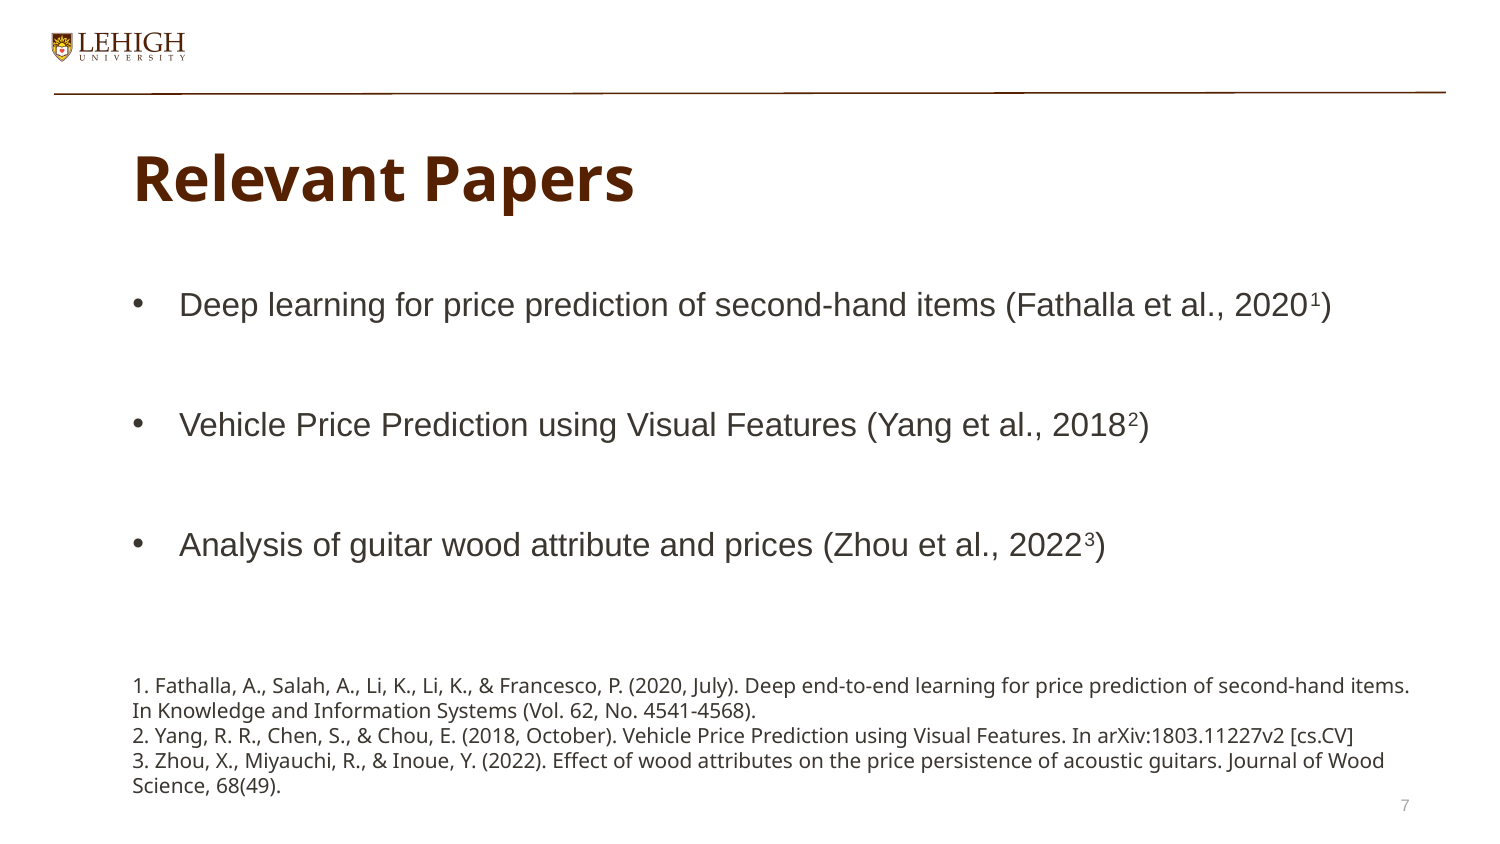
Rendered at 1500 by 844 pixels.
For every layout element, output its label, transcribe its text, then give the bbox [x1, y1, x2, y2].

picture [43, 24, 193, 71]
title Relevant Papers [117, 124, 1134, 219]
text_box Deep learning for price prediction of second-hand items (Fathalla et al., 20201) Vehicle Price Prediction using Visual Features (Yang et al., 20182) Analysis of guitar wood attribute and prices (Zhou et al., 20223) 1. Fathalla, A., Salah, A., Li, K., Li, K., & Francesco, P. (2020, July). Deep end-to-end learning for price prediction of second-hand items. In Knowledge and Information Systems (Vol. 62, No. 4541-4568). 2. Yang, R. R., Chen, S., & Chou, E. (2018, October). Vehicle Price Prediction using Visual Features. In arXiv:1803.11227v2 [cs.CV] 3. Zhou, X., Miyauchi, R., & Inoue, Y. (2022). Effect of wood attributes on the price persistence of acoustic guitars. Journal of Wood Science, 68(49). [23, 268, 1444, 818]
